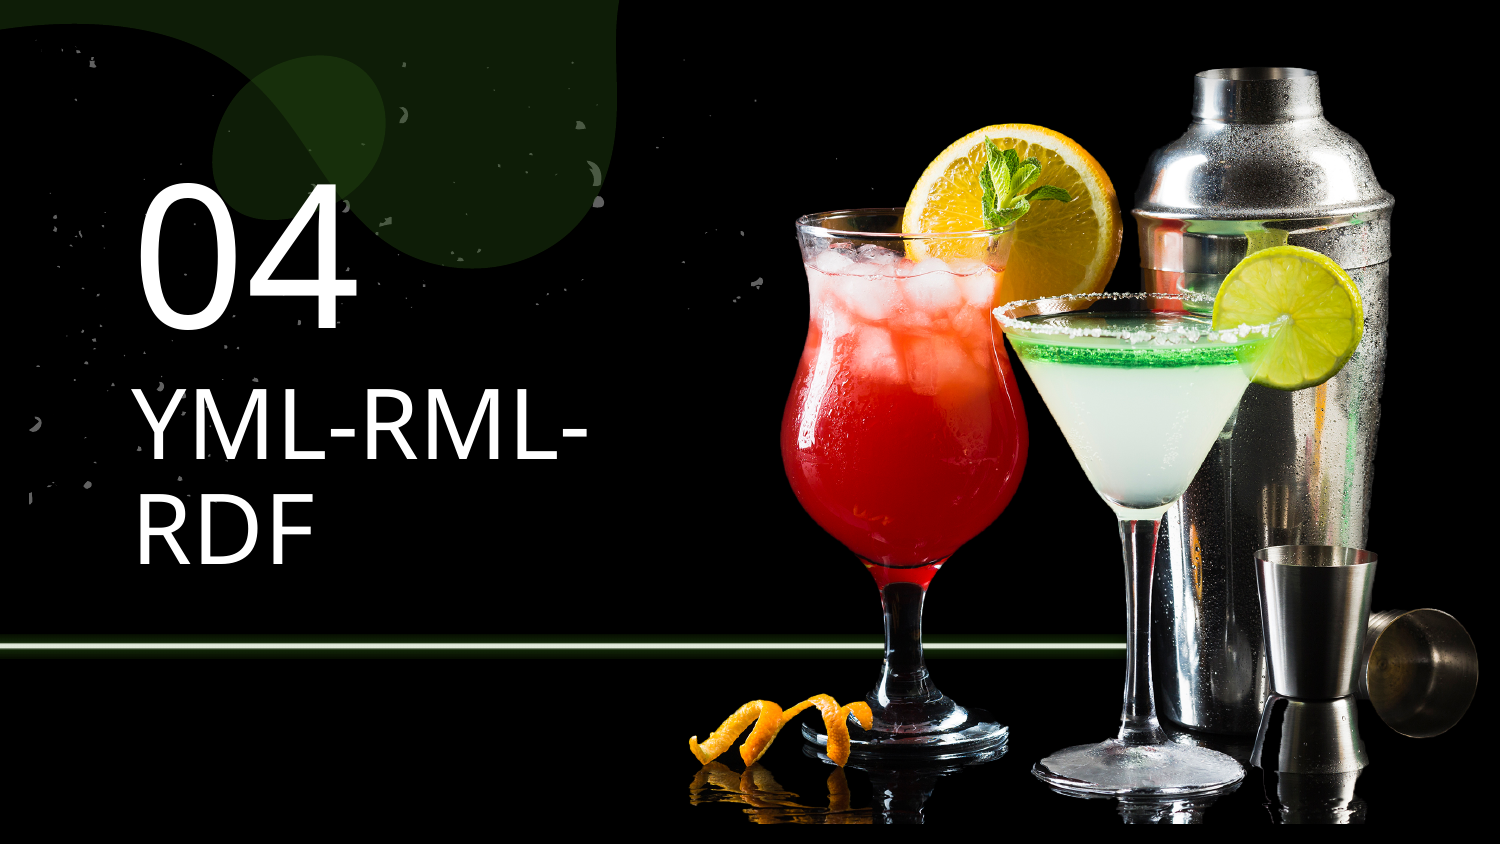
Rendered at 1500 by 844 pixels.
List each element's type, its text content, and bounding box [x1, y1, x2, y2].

title 04 [116, 113, 399, 412]
list YML-RML-RDF [116, 378, 681, 582]
picture [0, 66, 1480, 825]
